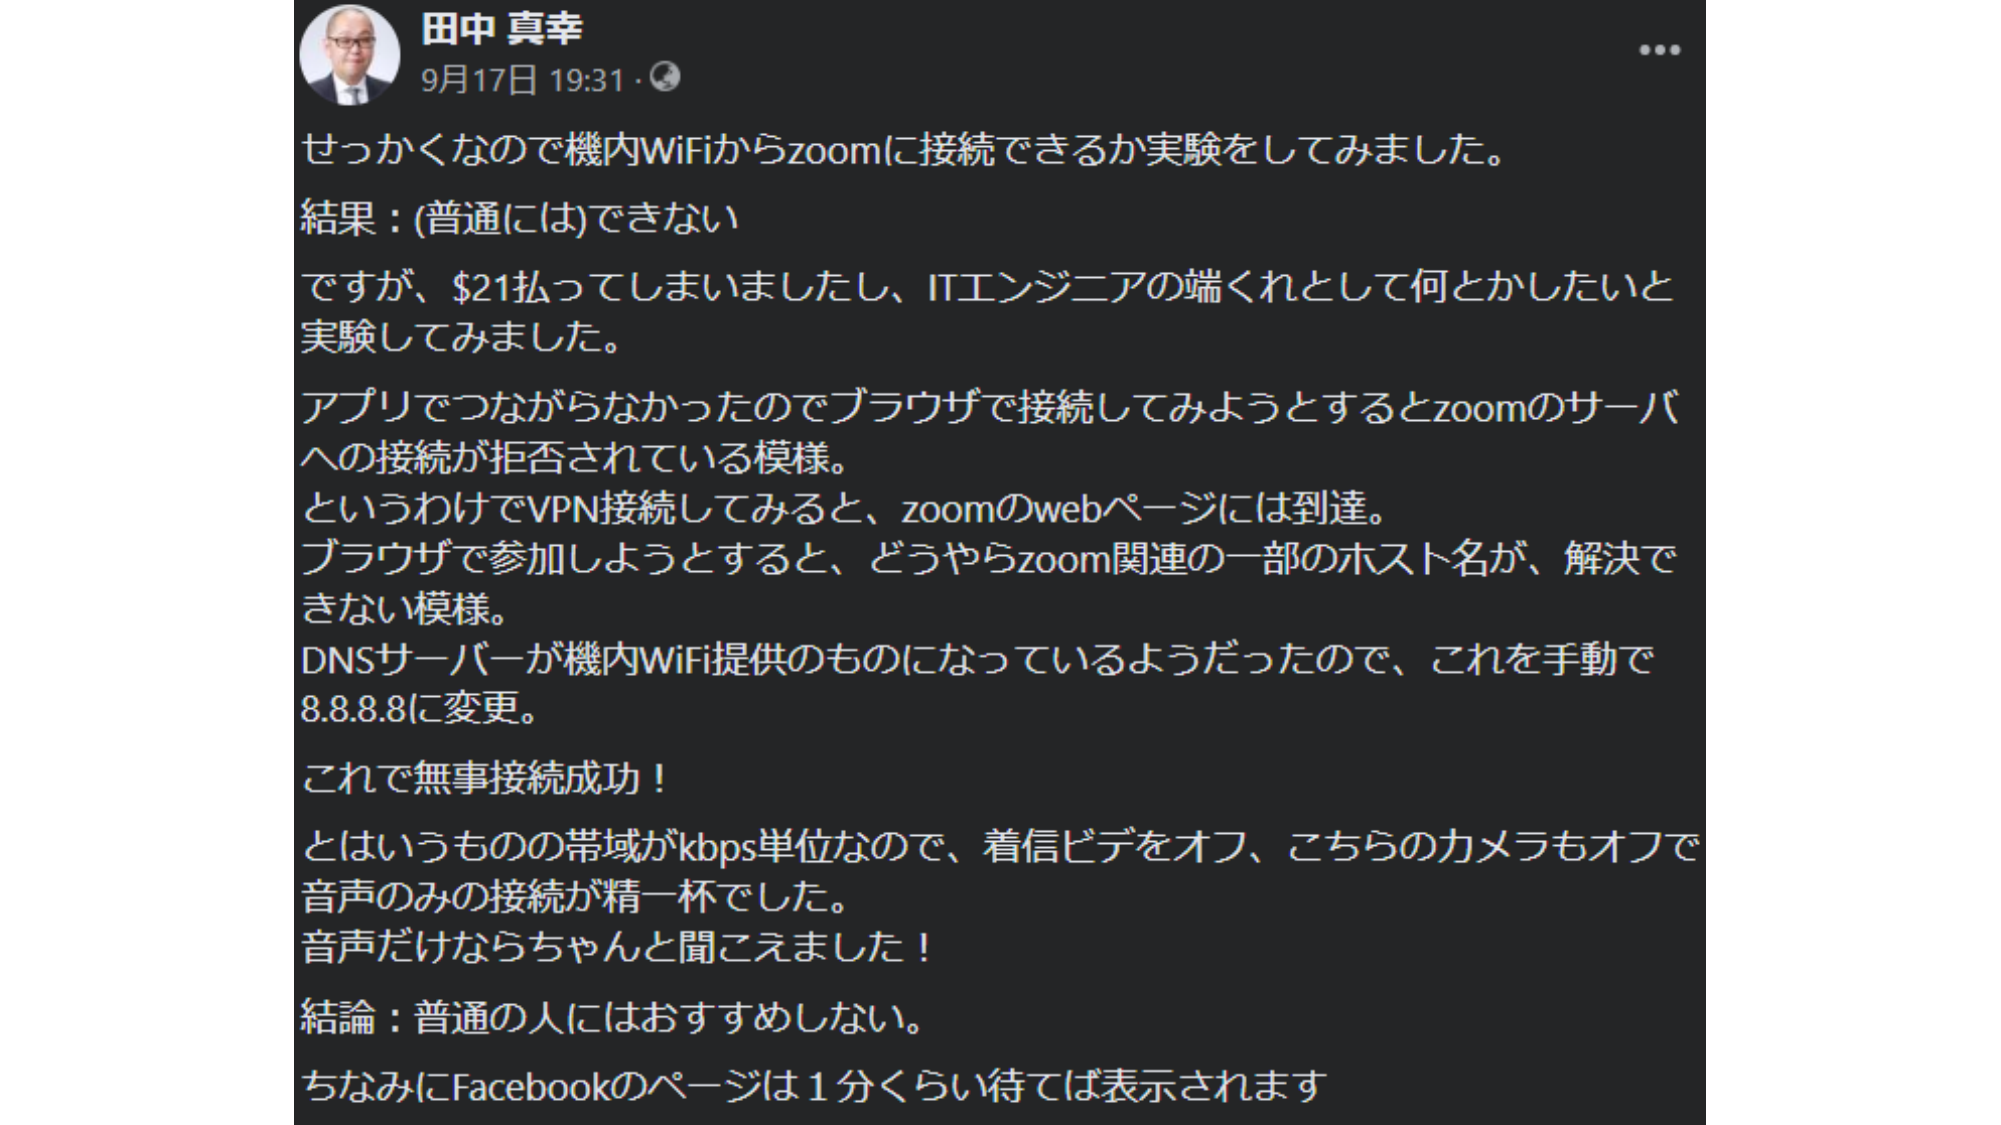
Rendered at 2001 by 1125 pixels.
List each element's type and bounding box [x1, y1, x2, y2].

picture [294, 0, 1706, 1125]
